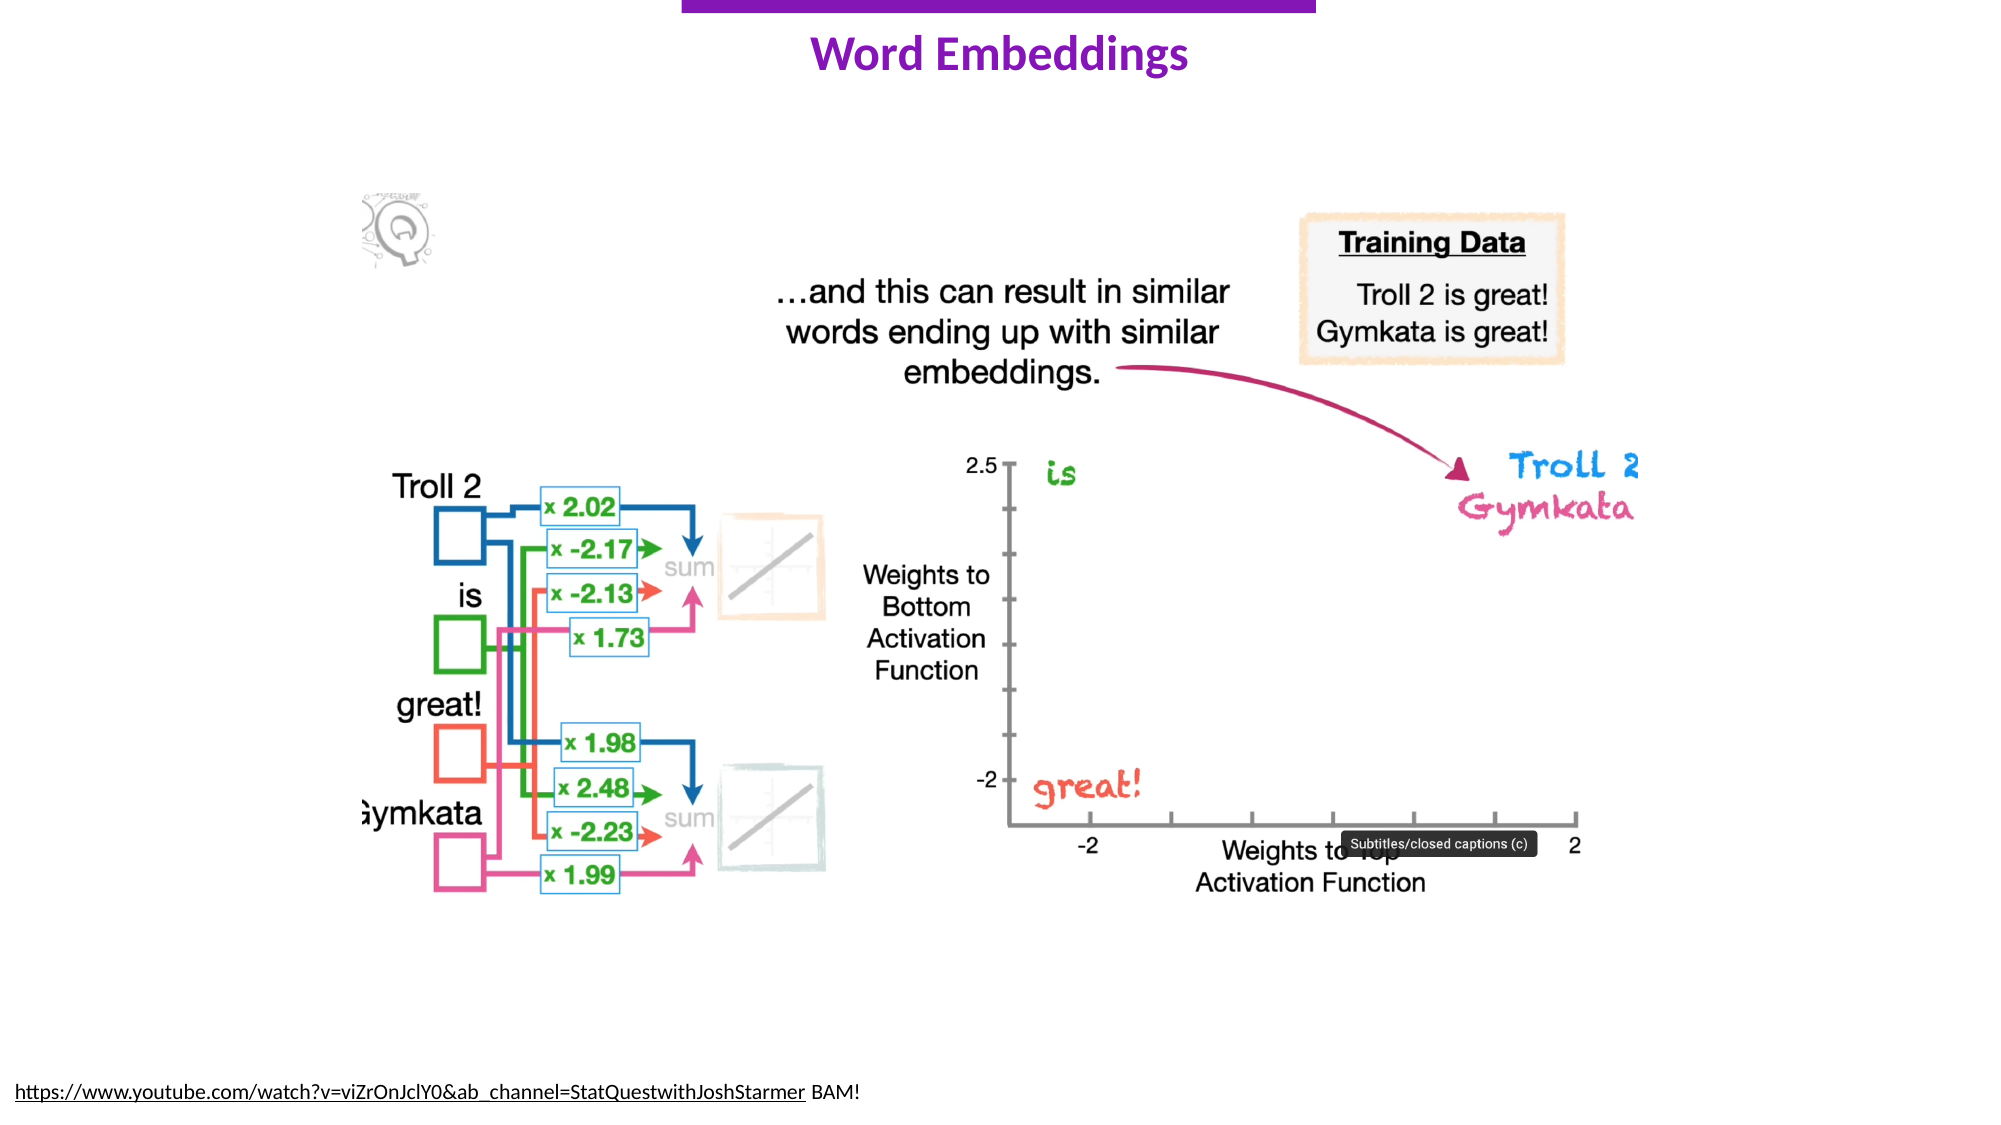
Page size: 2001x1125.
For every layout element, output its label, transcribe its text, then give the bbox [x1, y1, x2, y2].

picture [362, 193, 1638, 932]
text_box https://www.youtube.com/watch?v=viZrOnJclY0&ab_channel=StatQuestwithJoshStarmer BAM! [0, 1070, 1203, 1112]
text_box [681, 0, 1317, 13]
text_box Word Embeddings [664, 13, 1335, 89]
